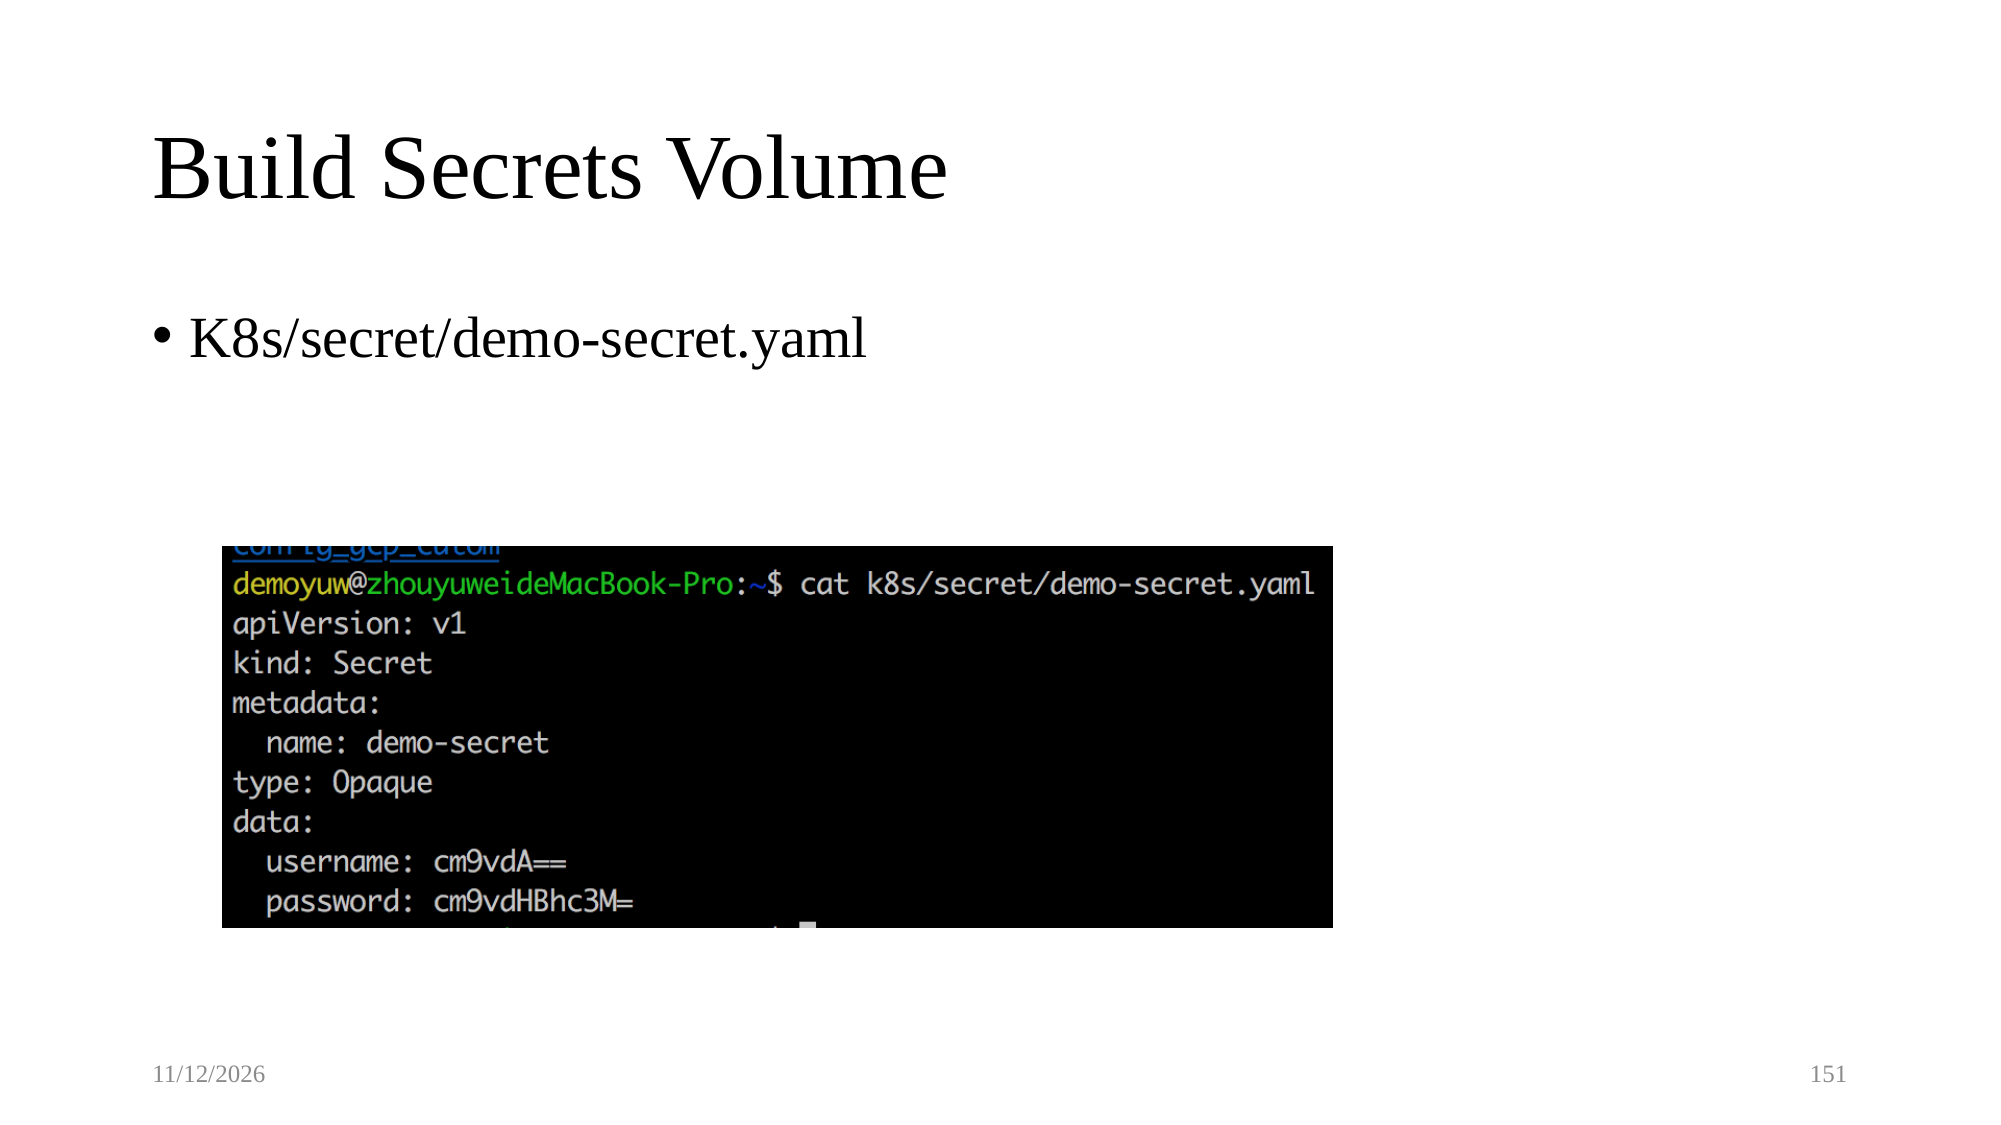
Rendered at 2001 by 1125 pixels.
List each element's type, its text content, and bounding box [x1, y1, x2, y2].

slide_number 151 [1412, 1042, 1863, 1103]
list K8s/secret/demo-secret.yaml [137, 299, 1863, 1014]
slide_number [137, 1042, 588, 1103]
title Build Secrets Volume [137, 59, 1863, 278]
picture [222, 546, 1333, 928]
